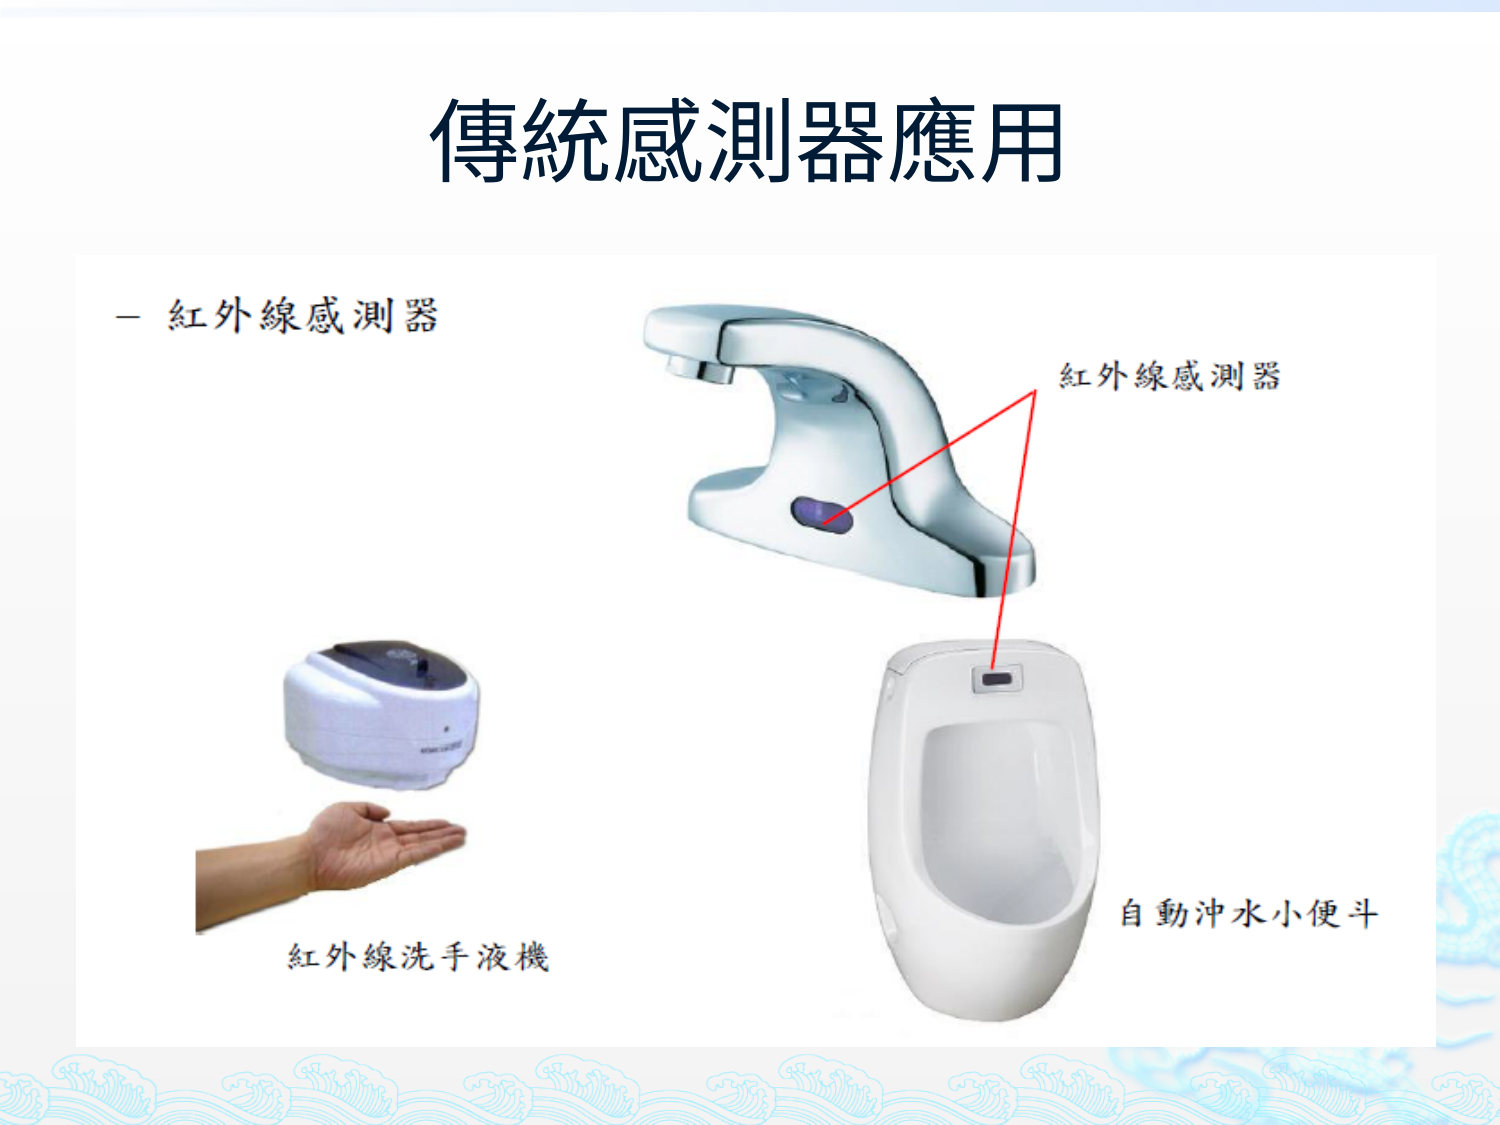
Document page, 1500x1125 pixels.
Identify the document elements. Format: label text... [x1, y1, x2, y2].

title 傳統感測器應用 [75, 45, 1425, 233]
picture [76, 254, 1436, 1048]
